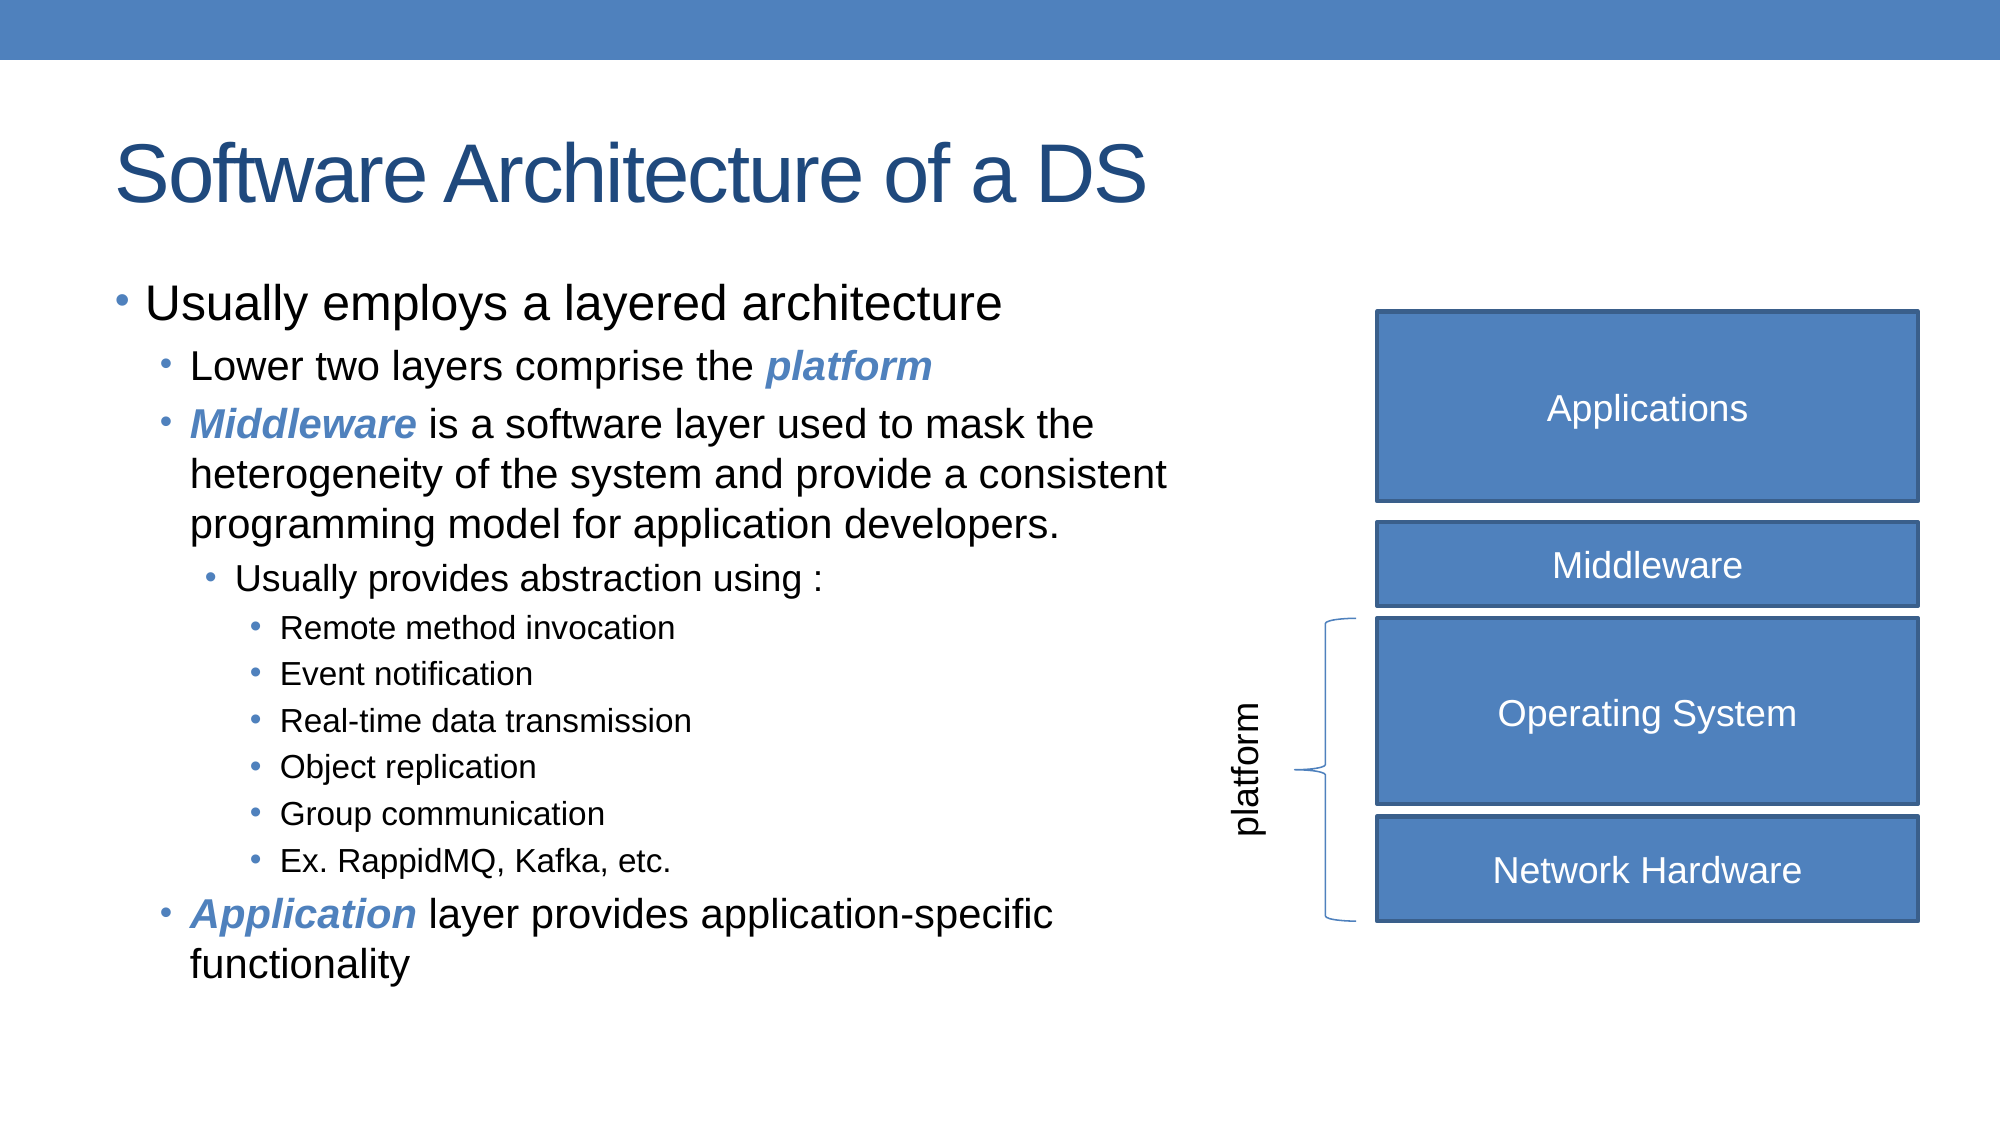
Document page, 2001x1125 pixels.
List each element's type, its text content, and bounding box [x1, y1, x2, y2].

list Usually employs a layered architecture Lower two layers comprise the platform Middleware is a software layer used to mask the heterogeneity of the system and provide a consistent programming model for application developers. Usually provides abstraction using : Remote method invocation Event notification Real-time data transmission Object replication Group communication Ex. RappidMQ, Kafka, etc. Application layer provides application-specific functionality [99, 262, 1274, 1063]
title Software Architecture of a DS [99, 87, 1900, 250]
text_box Operating System [1375, 616, 1920, 806]
text_box [1293, 617, 1357, 922]
text_box platform [1213, 687, 1273, 853]
text_box Applications [1375, 309, 1920, 503]
text_box Network Hardware [1375, 814, 1920, 923]
text_box Middleware [1375, 520, 1920, 608]
